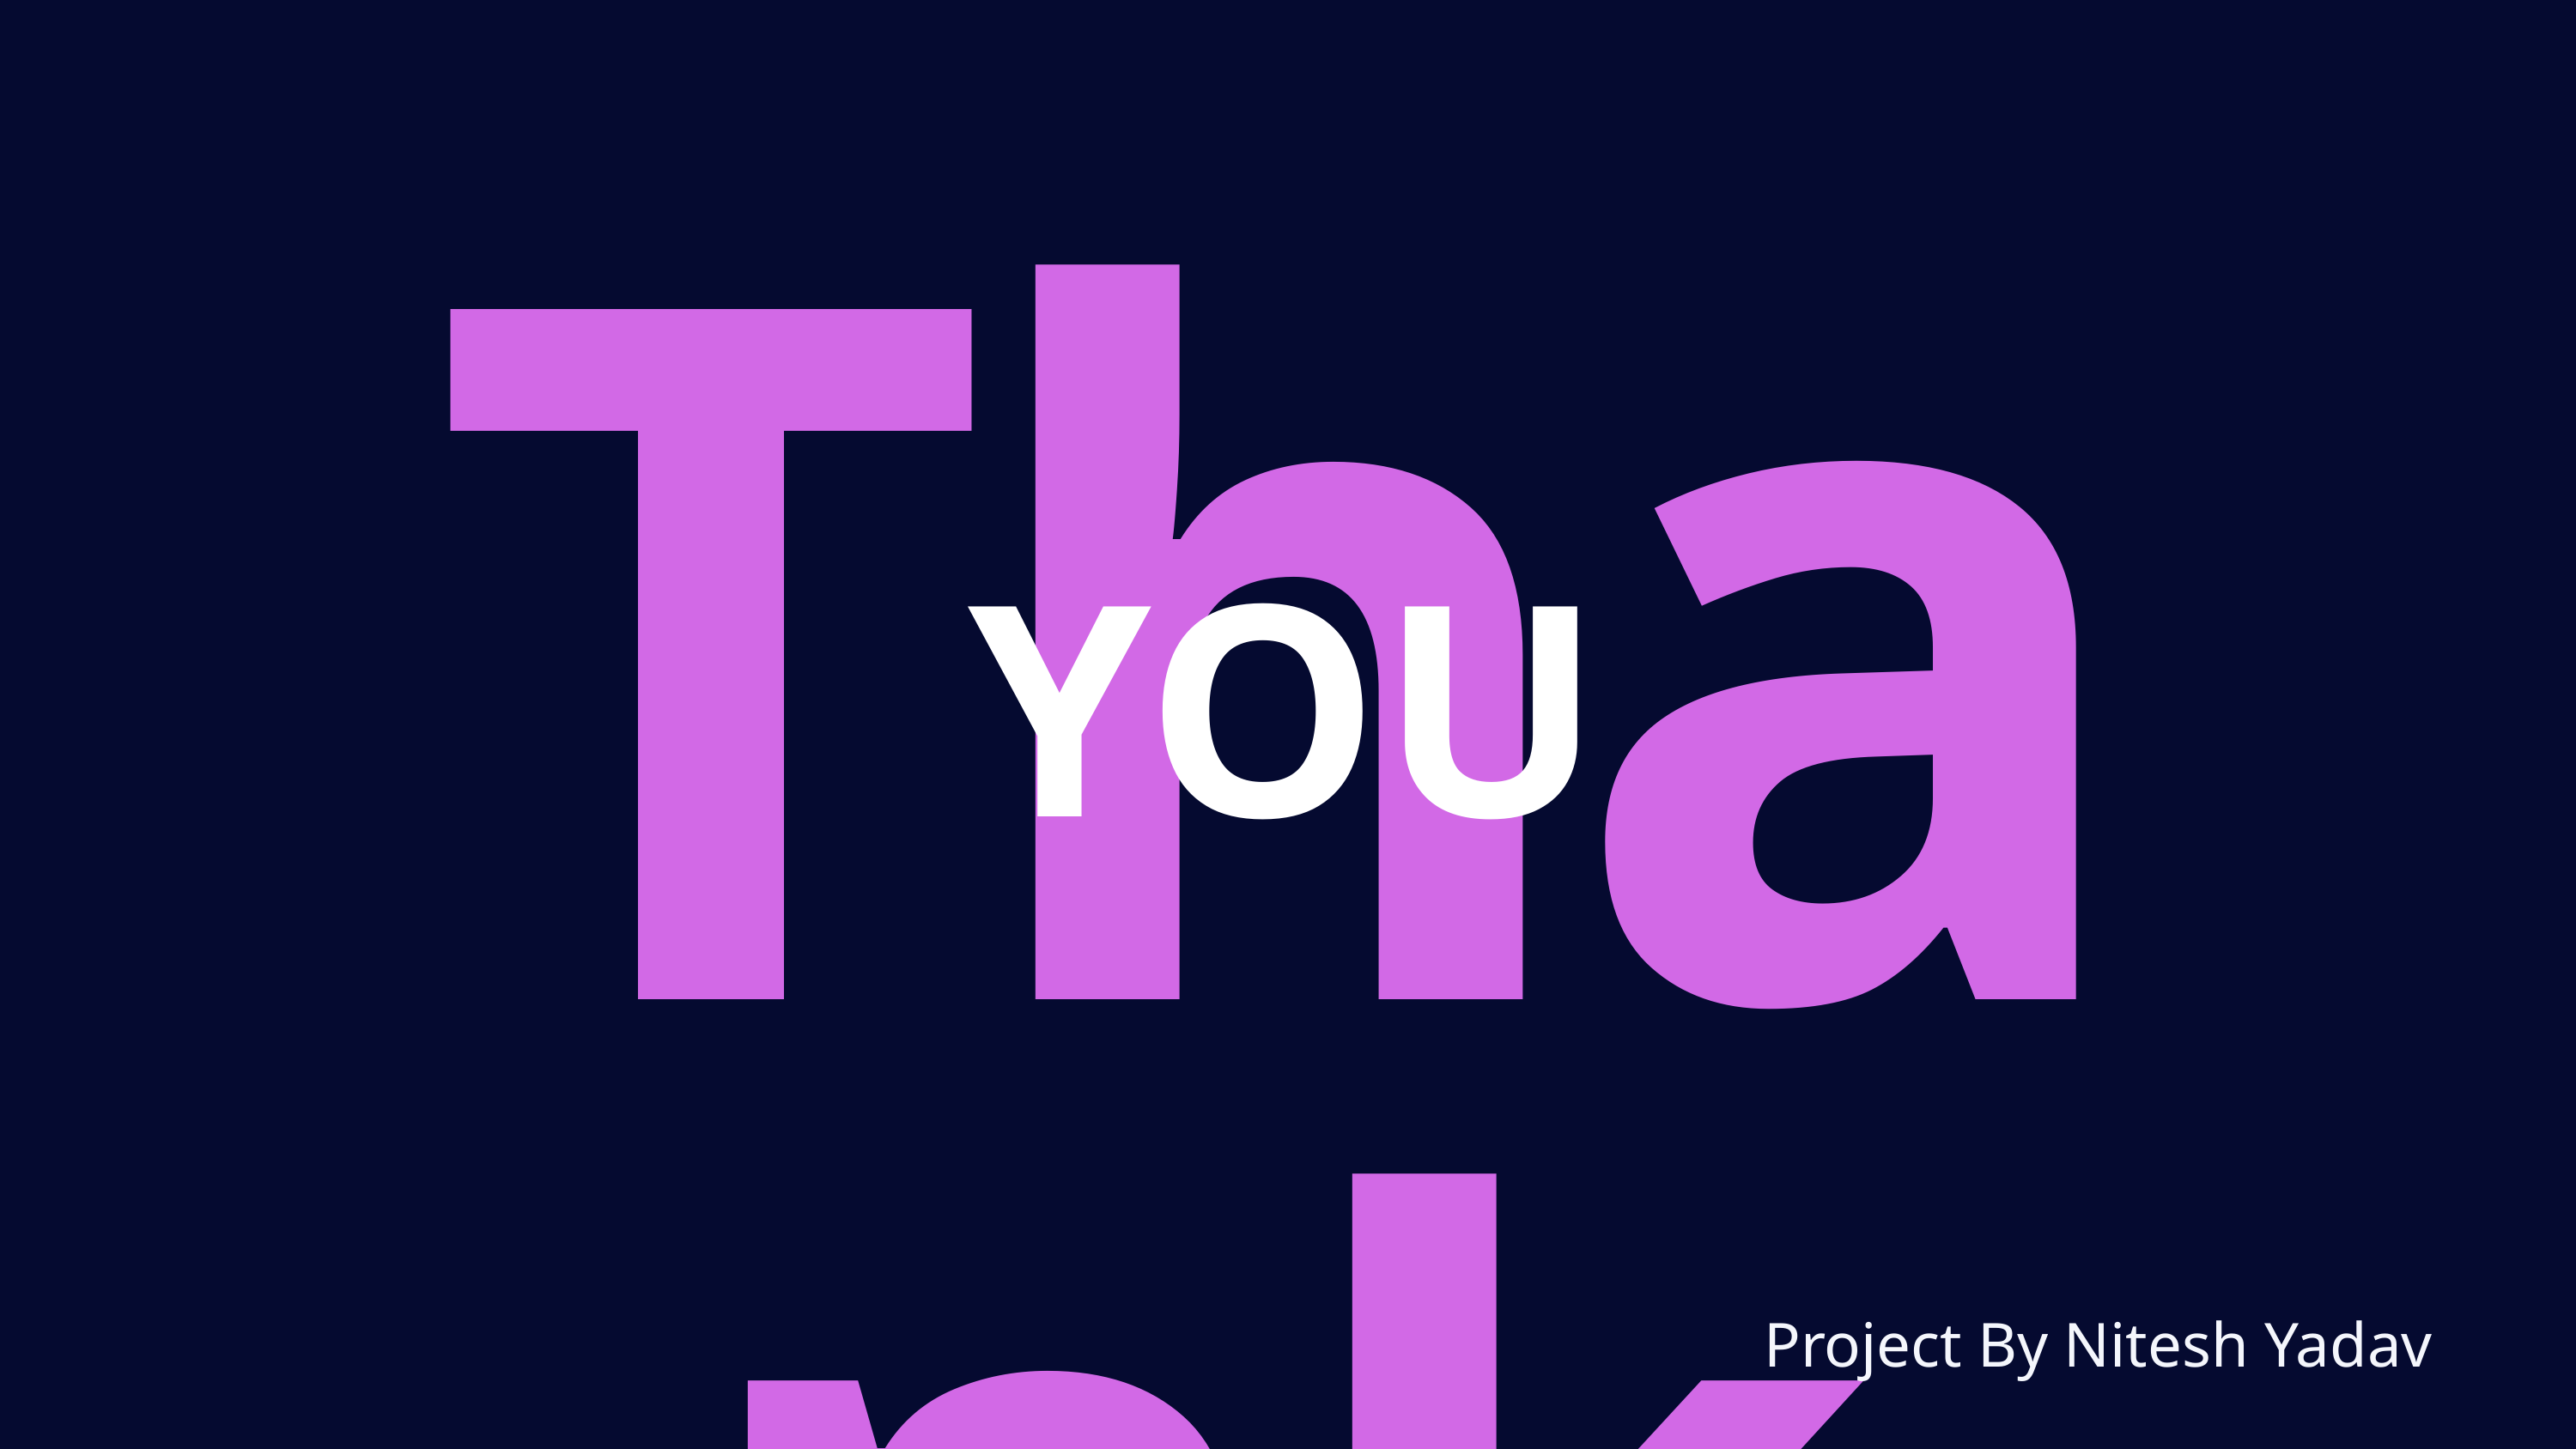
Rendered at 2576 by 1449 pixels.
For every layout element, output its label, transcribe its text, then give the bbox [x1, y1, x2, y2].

text_box Project By Nitesh Yadav [1728, 1294, 2469, 1379]
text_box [232, 144, 2340, 1304]
